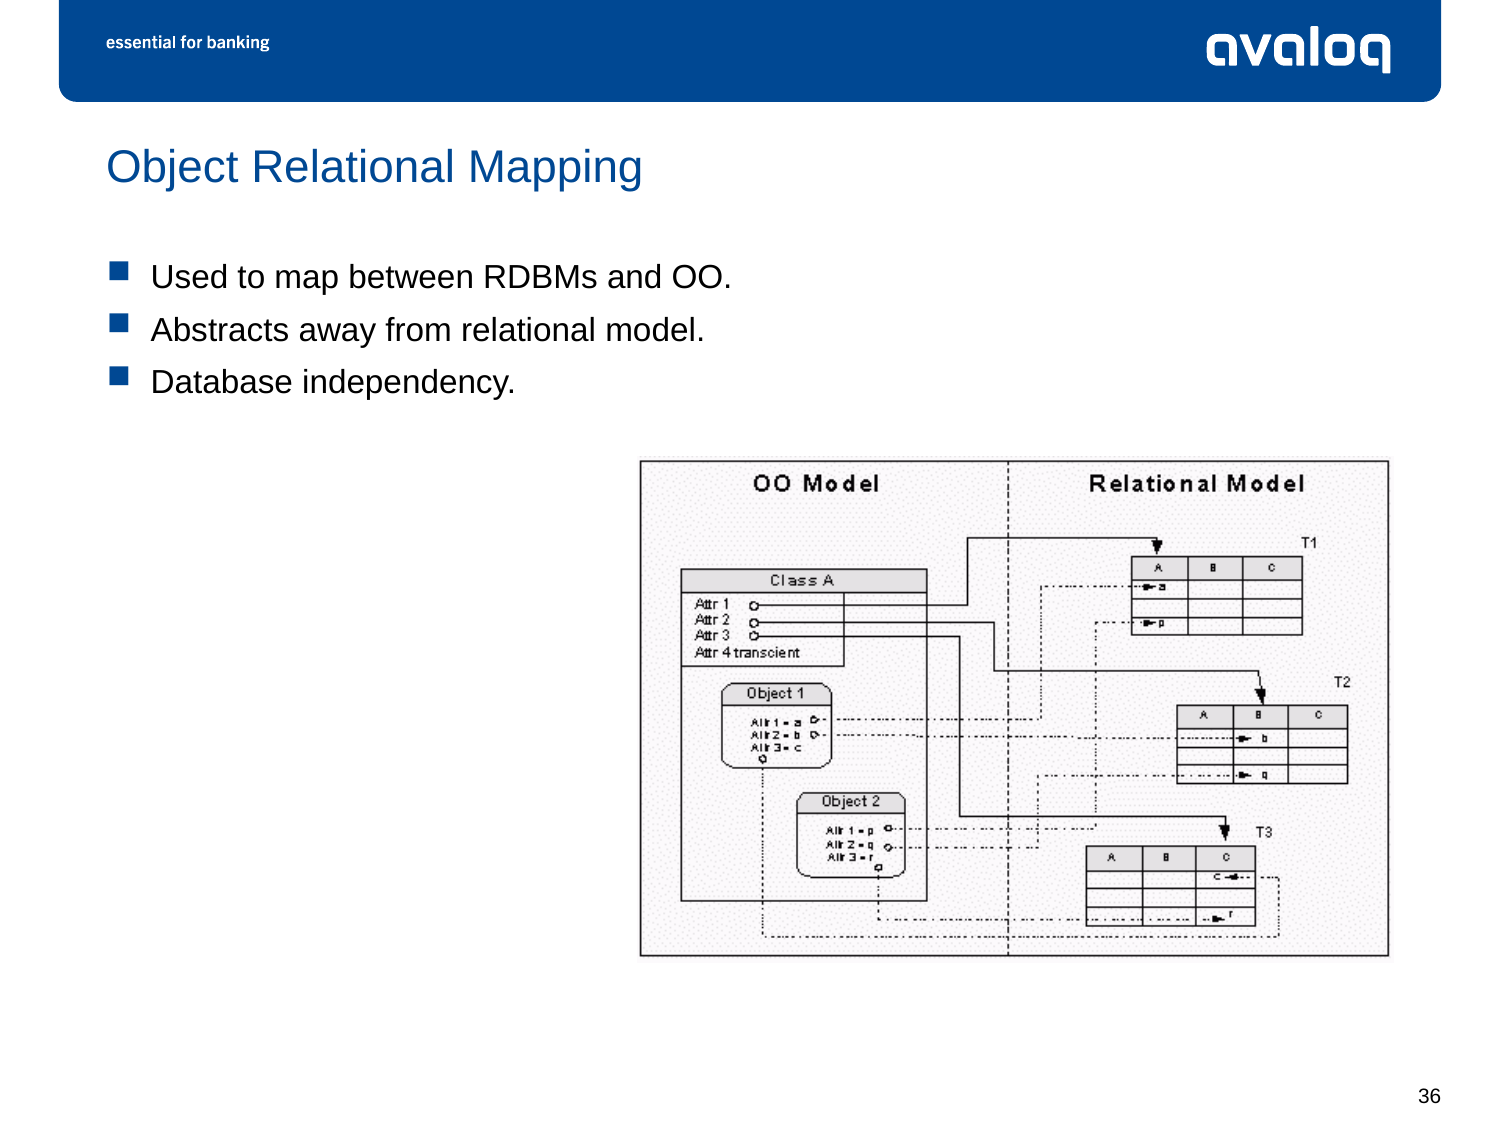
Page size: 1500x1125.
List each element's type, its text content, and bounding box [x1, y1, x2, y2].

slide_number 36 [1200, 1082, 1442, 1112]
list Used to map between RDBMs and OO. Abstracts away from relational model. Database independency. [105, 255, 1394, 1042]
picture [637, 455, 1394, 963]
title Object Relational Mapping [105, 142, 1394, 215]
